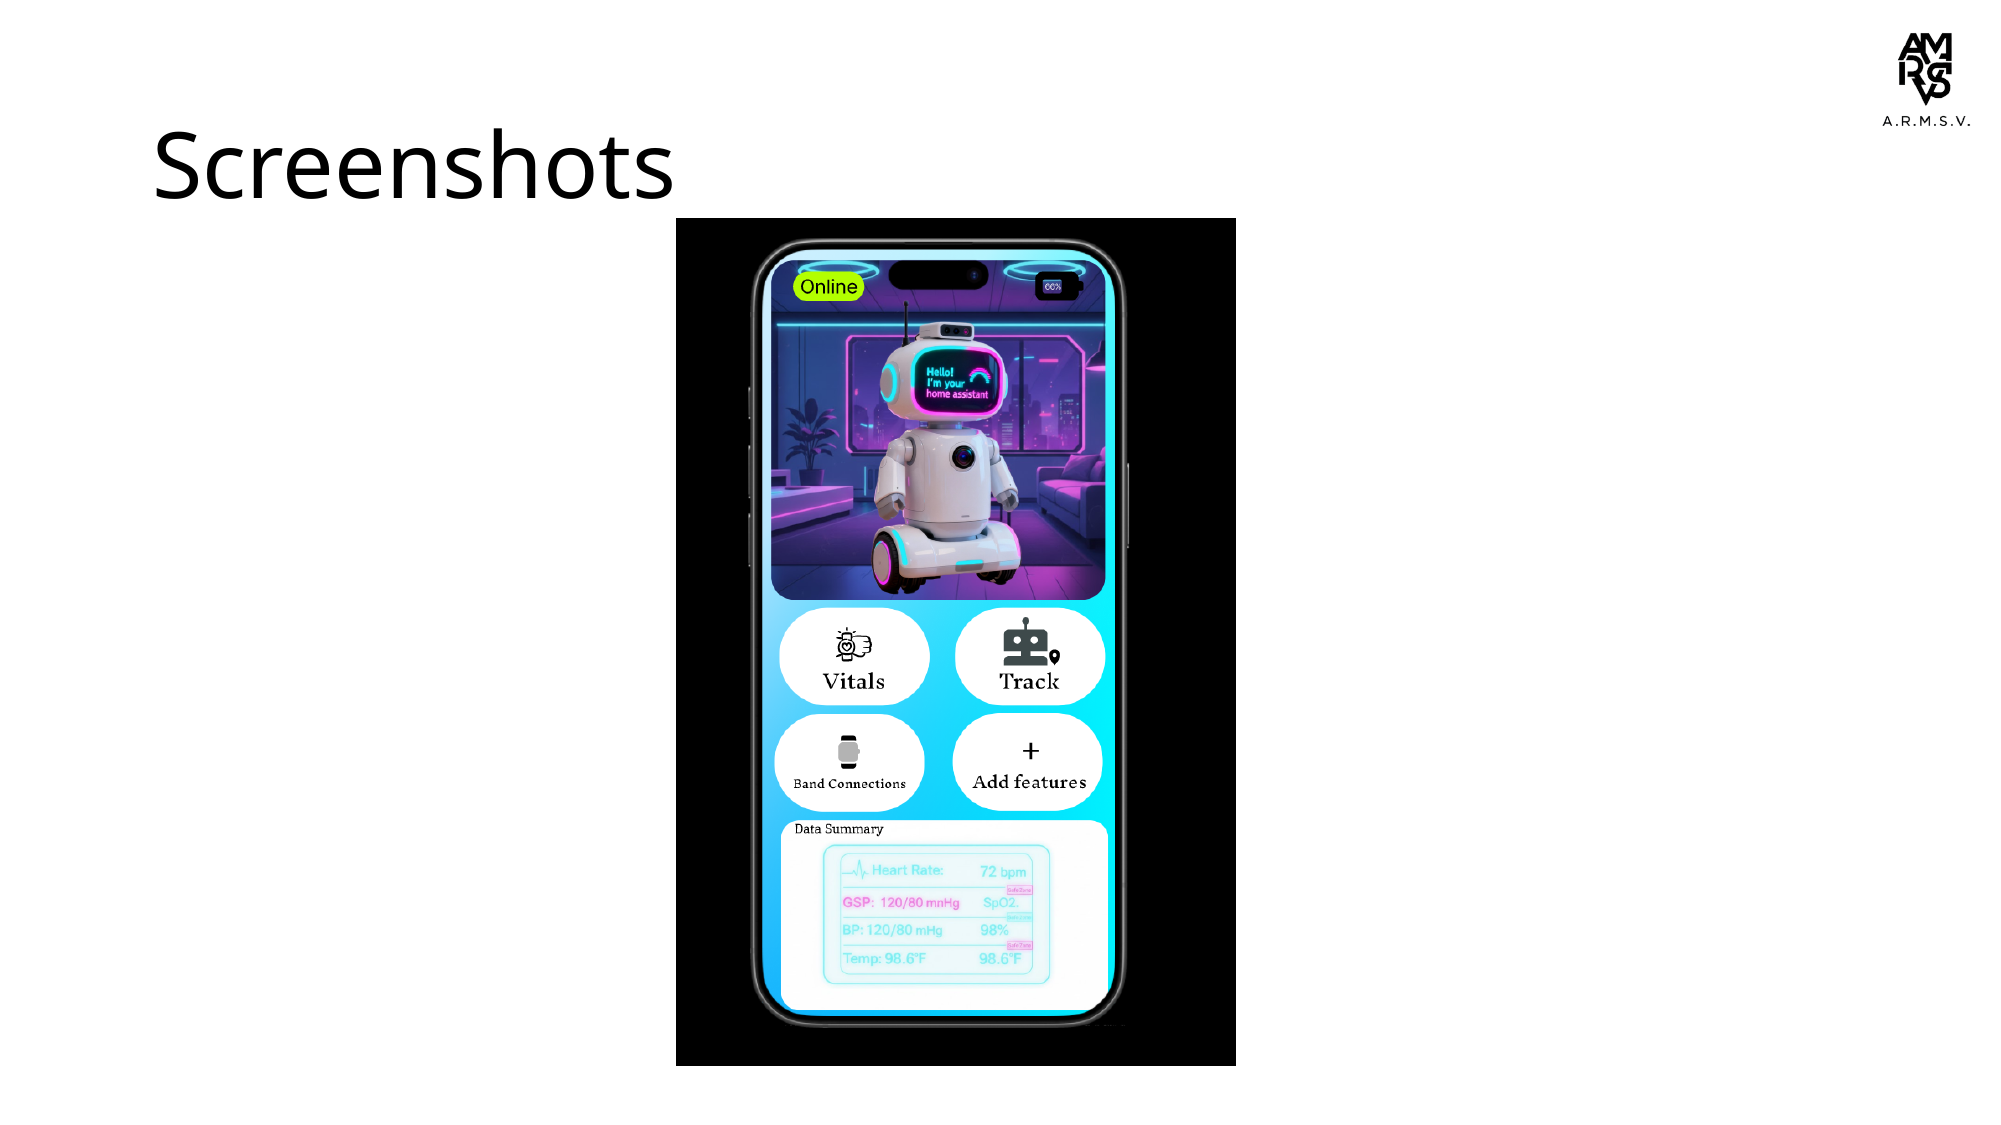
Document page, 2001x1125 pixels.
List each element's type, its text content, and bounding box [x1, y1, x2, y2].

title Screenshots [137, 59, 1863, 278]
picture [1795, 0, 2000, 208]
picture [676, 218, 1236, 1066]
